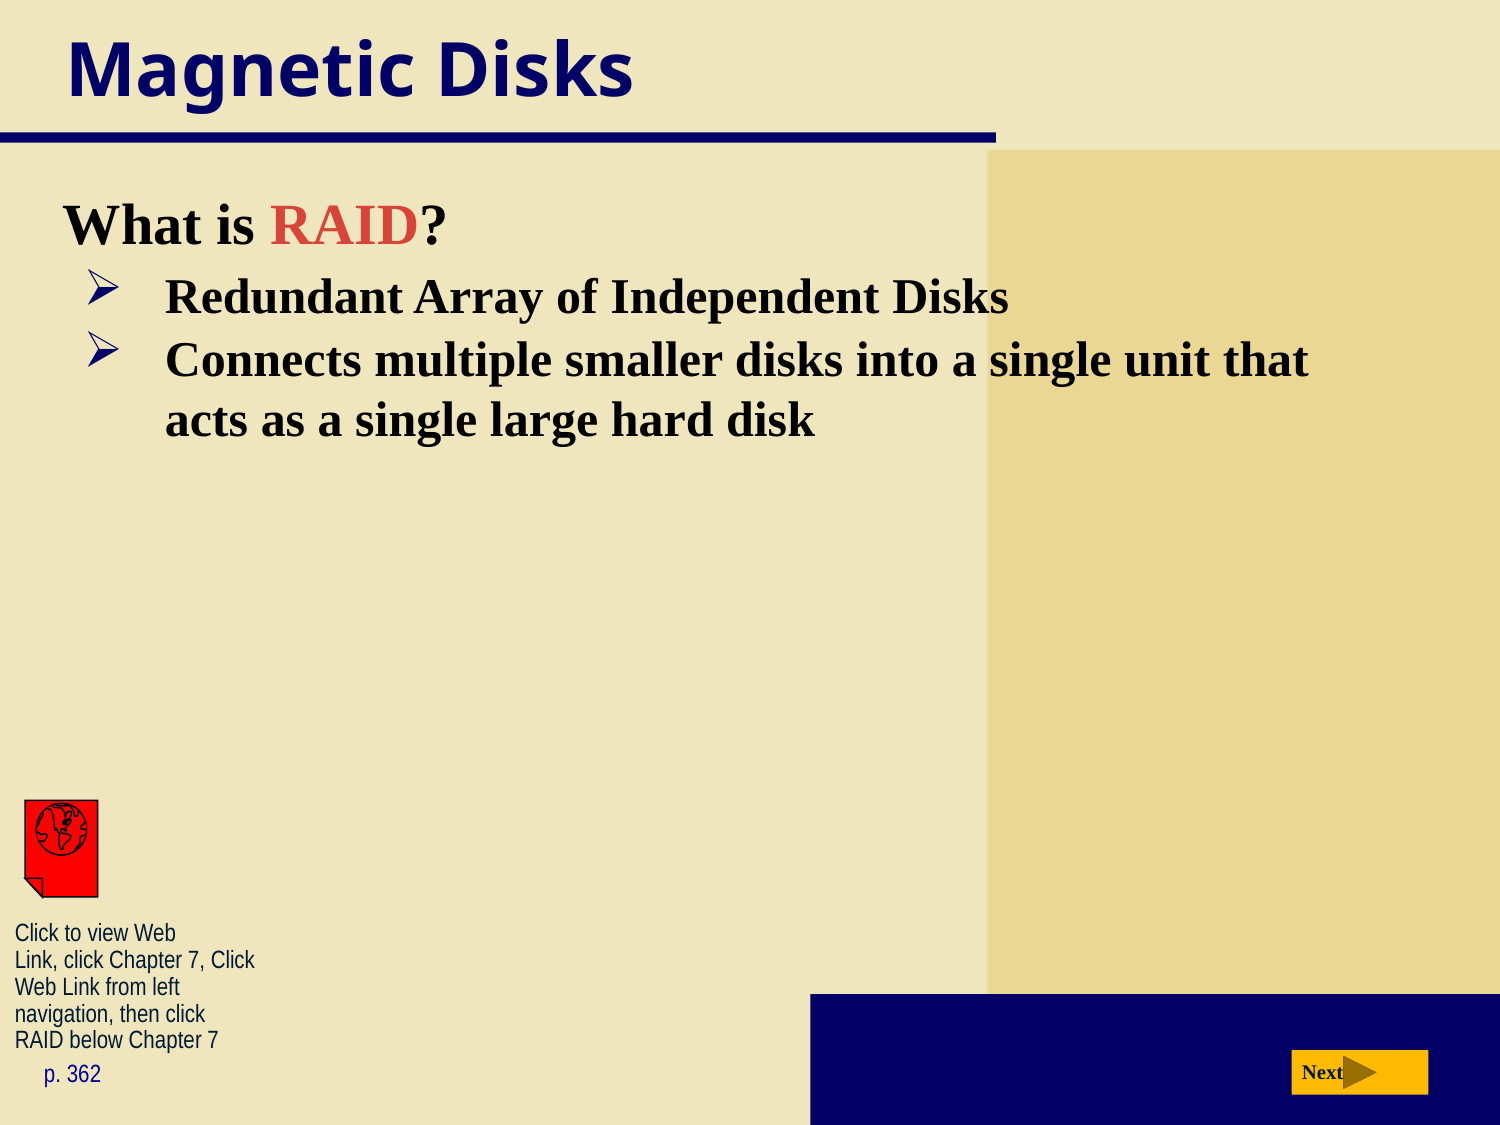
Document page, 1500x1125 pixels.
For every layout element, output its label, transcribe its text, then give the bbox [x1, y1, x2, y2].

list What is RAID? [47, 178, 1457, 290]
text_box p. 362 [29, 1050, 284, 1095]
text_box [0, 799, 326, 1013]
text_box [1286, 1049, 1429, 1095]
text_box Redundant Array of Independent Disks Connects multiple smaller disks into a single unit that acts as a single large hard disk [50, 256, 1350, 338]
title Magnetic Disks [49, 0, 1459, 133]
